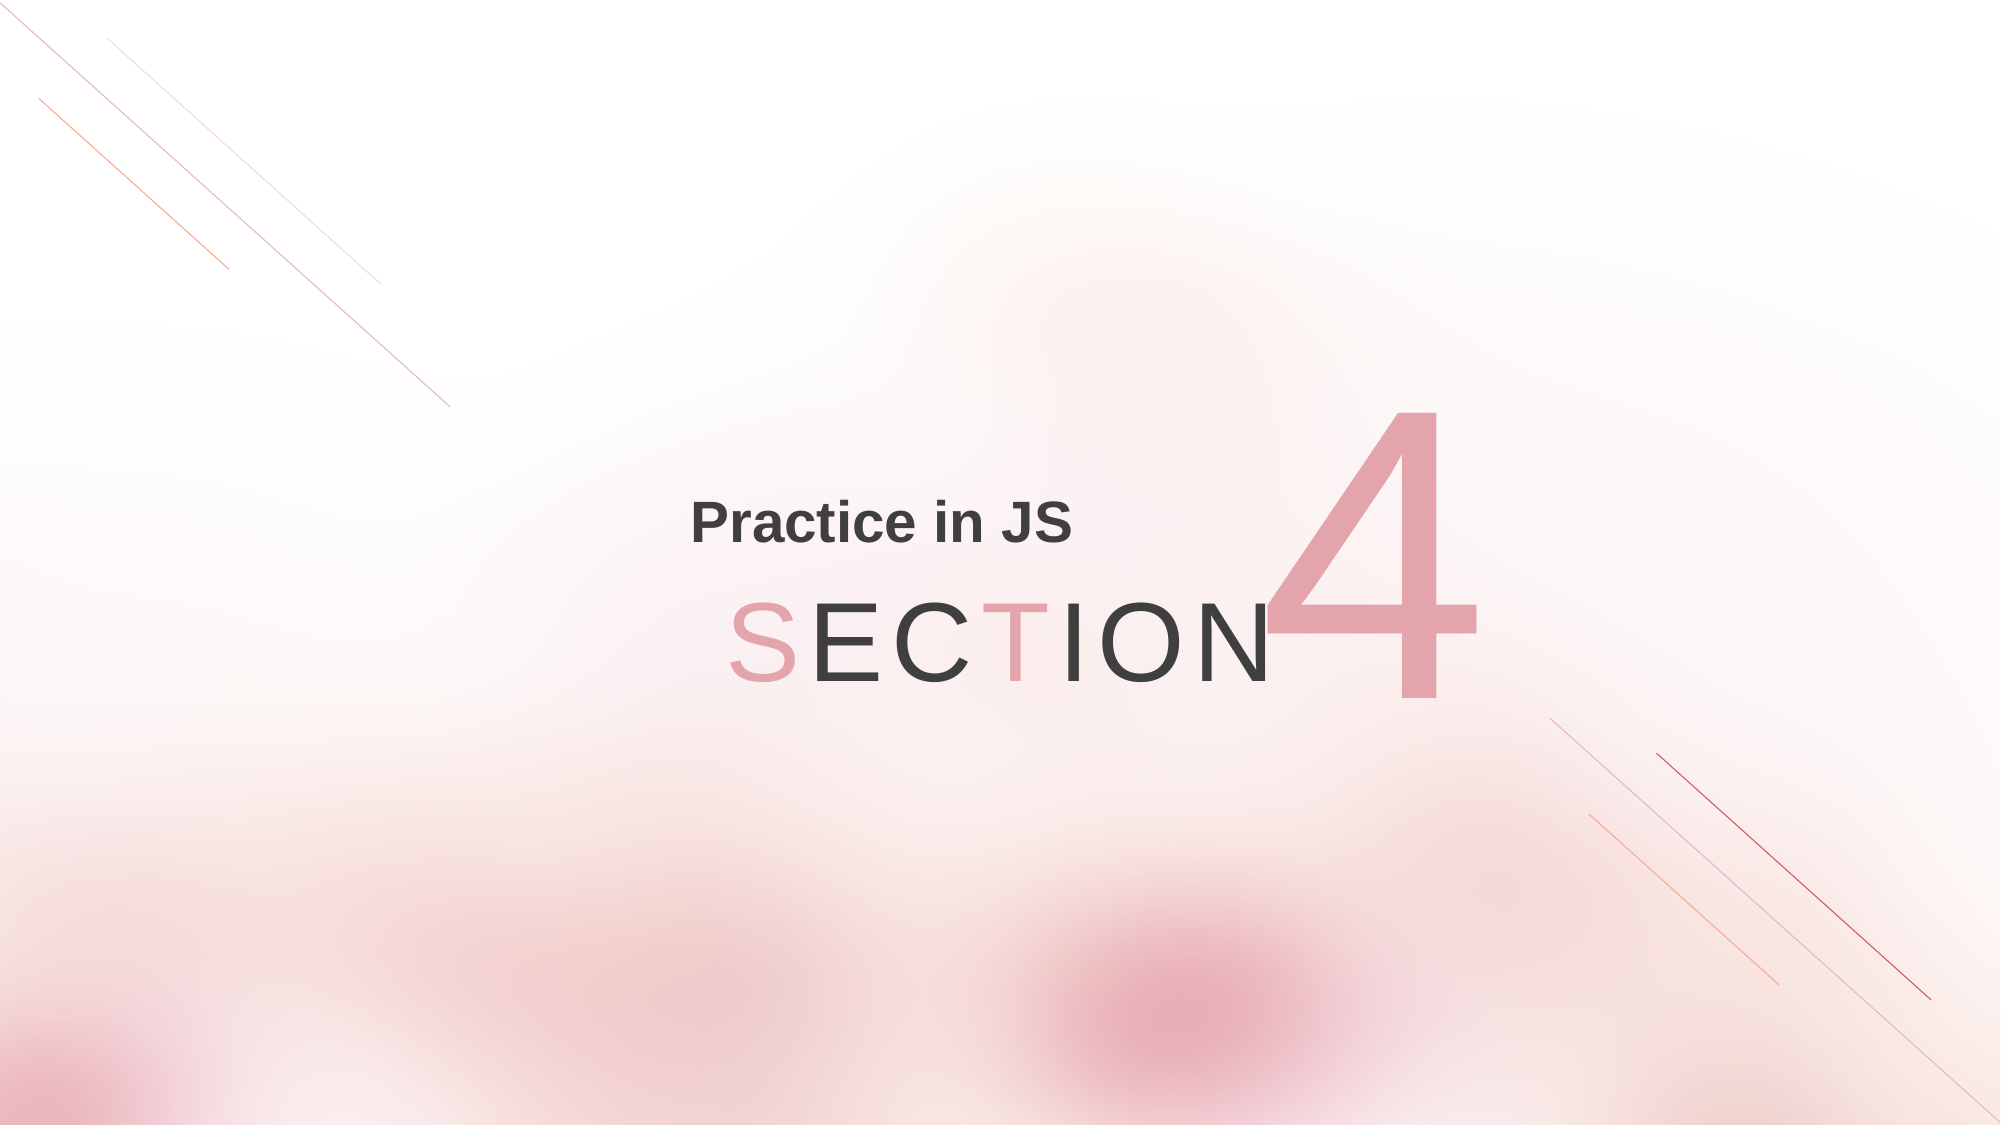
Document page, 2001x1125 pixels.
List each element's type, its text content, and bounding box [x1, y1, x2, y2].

text_box 4 [1244, 276, 1514, 701]
picture [0, 0, 2001, 1125]
title Practice in JS [519, 480, 1245, 567]
